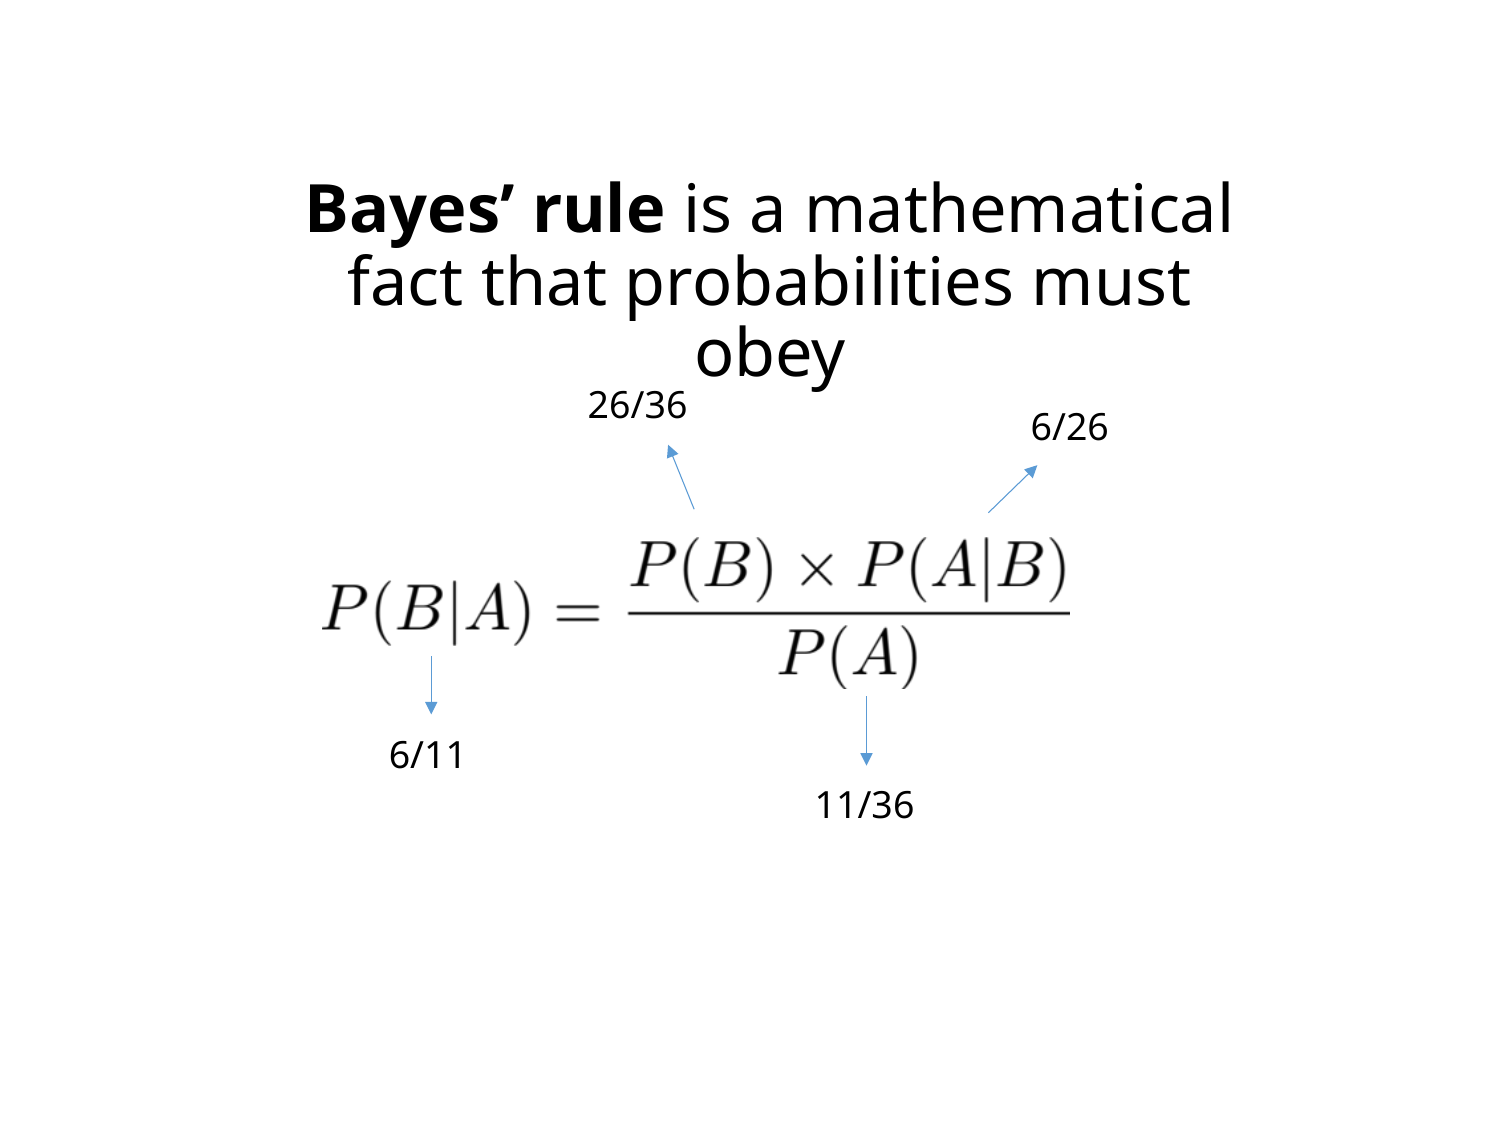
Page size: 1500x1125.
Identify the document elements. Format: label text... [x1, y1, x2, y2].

text_box Bayes’ rule is a mathematical fact that probabilities must obey [282, 168, 1258, 332]
text_box 11/36 [789, 773, 930, 834]
text_box 6/26 [1015, 395, 1124, 456]
text_box 26/36 [573, 373, 703, 434]
text_box 6/11 [374, 723, 483, 784]
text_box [988, 465, 1038, 513]
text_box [668, 444, 695, 510]
picture [322, 536, 1070, 689]
